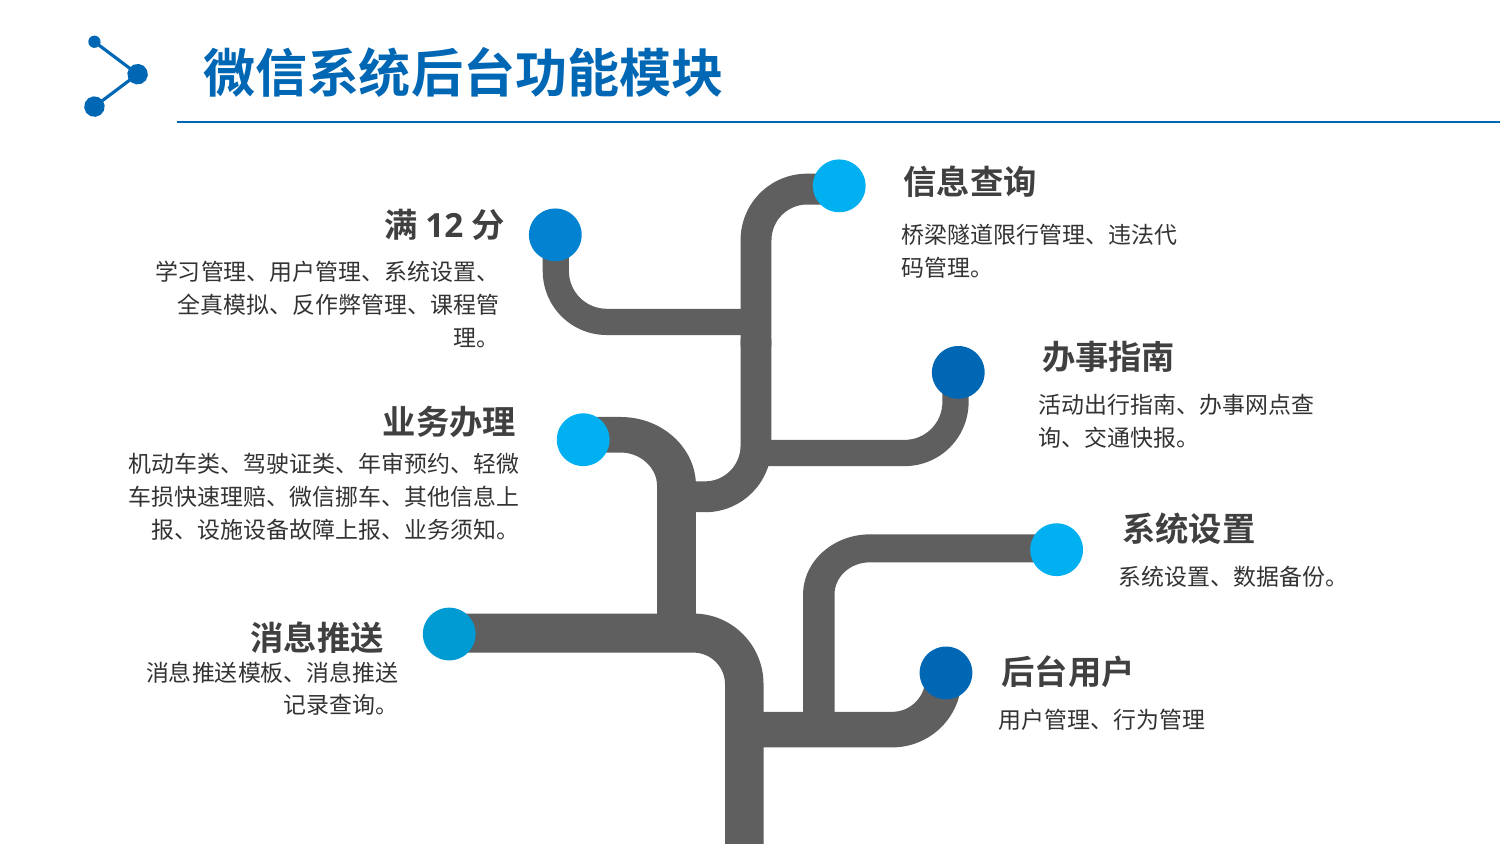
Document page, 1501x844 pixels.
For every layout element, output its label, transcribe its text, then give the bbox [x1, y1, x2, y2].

text_box [810, 157, 868, 215]
text_box [683, 347, 772, 513]
text_box 消息推送 [235, 597, 399, 646]
text_box 系统设置、数据备份。 [1107, 551, 1418, 596]
text_box 消息推送模板、消息推送记录查询。 [112, 646, 411, 725]
text_box [526, 206, 585, 264]
text_box 活动出行指南、办事网点查询、交通快报。 [1027, 379, 1338, 457]
text_box [420, 605, 478, 663]
text_box [929, 343, 988, 402]
text_box 办事指南 [1026, 317, 1190, 384]
text_box [731, 691, 959, 748]
text_box 信息查询 [888, 141, 1052, 209]
text_box 后台用户 [986, 632, 1150, 699]
text_box [470, 613, 764, 844]
text_box 用户管理、行为管理 [987, 694, 1298, 739]
text_box 业务办理 [367, 381, 531, 438]
text_box [740, 173, 817, 347]
text_box [554, 411, 612, 469]
text_box 机动车类、驾驶证类、年审预约、轻微车损快速理赔、微信挪车、其他信息上报、设施设备故障上报、业务须知。 [112, 438, 531, 549]
text_box 满12分 [369, 184, 520, 251]
text_box [803, 534, 1031, 720]
text_box 微信系统后台功能模块 [188, 32, 739, 111]
text_box [1027, 520, 1086, 579]
text_box [769, 397, 969, 467]
text_box 系统设置 [1107, 488, 1270, 551]
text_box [94, 41, 138, 107]
text_box 桥梁隧道限行管理、违法代码管理。 [890, 210, 1201, 288]
text_box 学习管理、用户管理、系统设置、全真模拟、反作弊管理、课程管理。 [137, 246, 512, 357]
text_box [917, 644, 975, 702]
text_box [542, 261, 740, 336]
text_box [601, 416, 696, 628]
